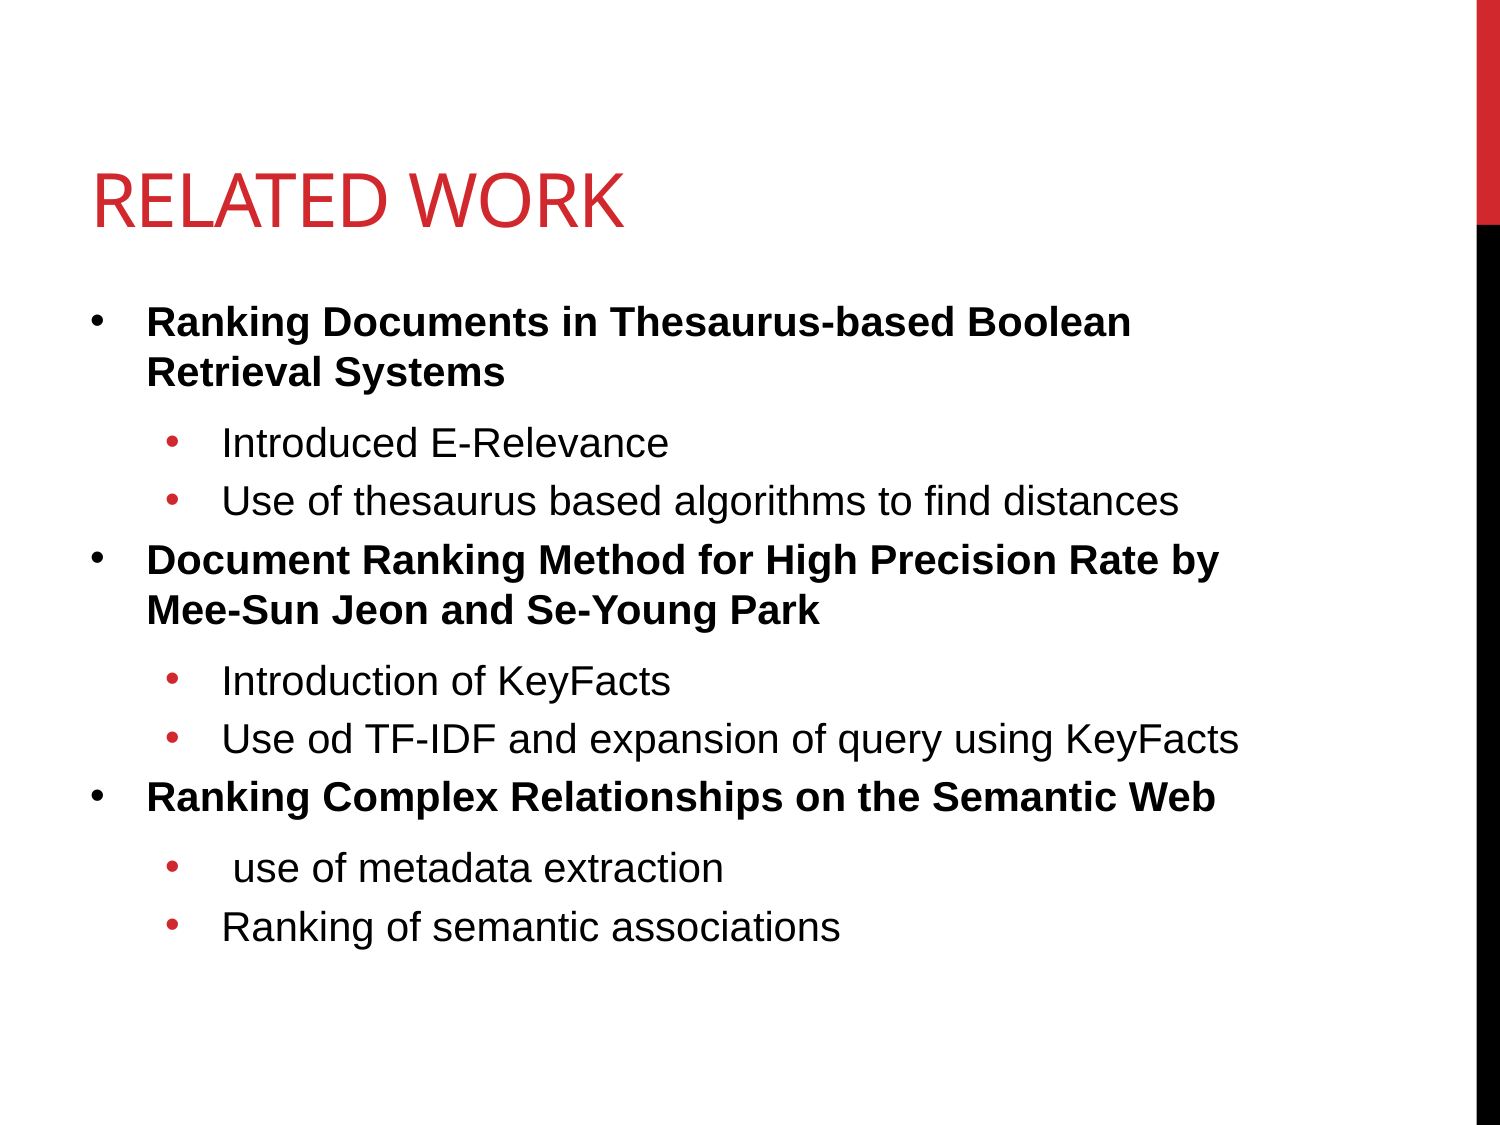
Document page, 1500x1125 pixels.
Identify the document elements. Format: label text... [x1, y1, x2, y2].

list Ranking Documents in Thesaurus-based Boolean Retrieval Systems Introduced E-Relevance Use of thesaurus based algorithms to find distances Document Ranking Method for High Precision Rate by Mee-Sun Jeon and Se-Young Park Introduction of KeyFacts Use od TF-IDF and expansion of query using KeyFacts Ranking Complex Relationships on the Semantic Web use of metadata extraction Ranking of semantic associations [75, 287, 1325, 1005]
title Related work [75, 25, 1025, 250]
